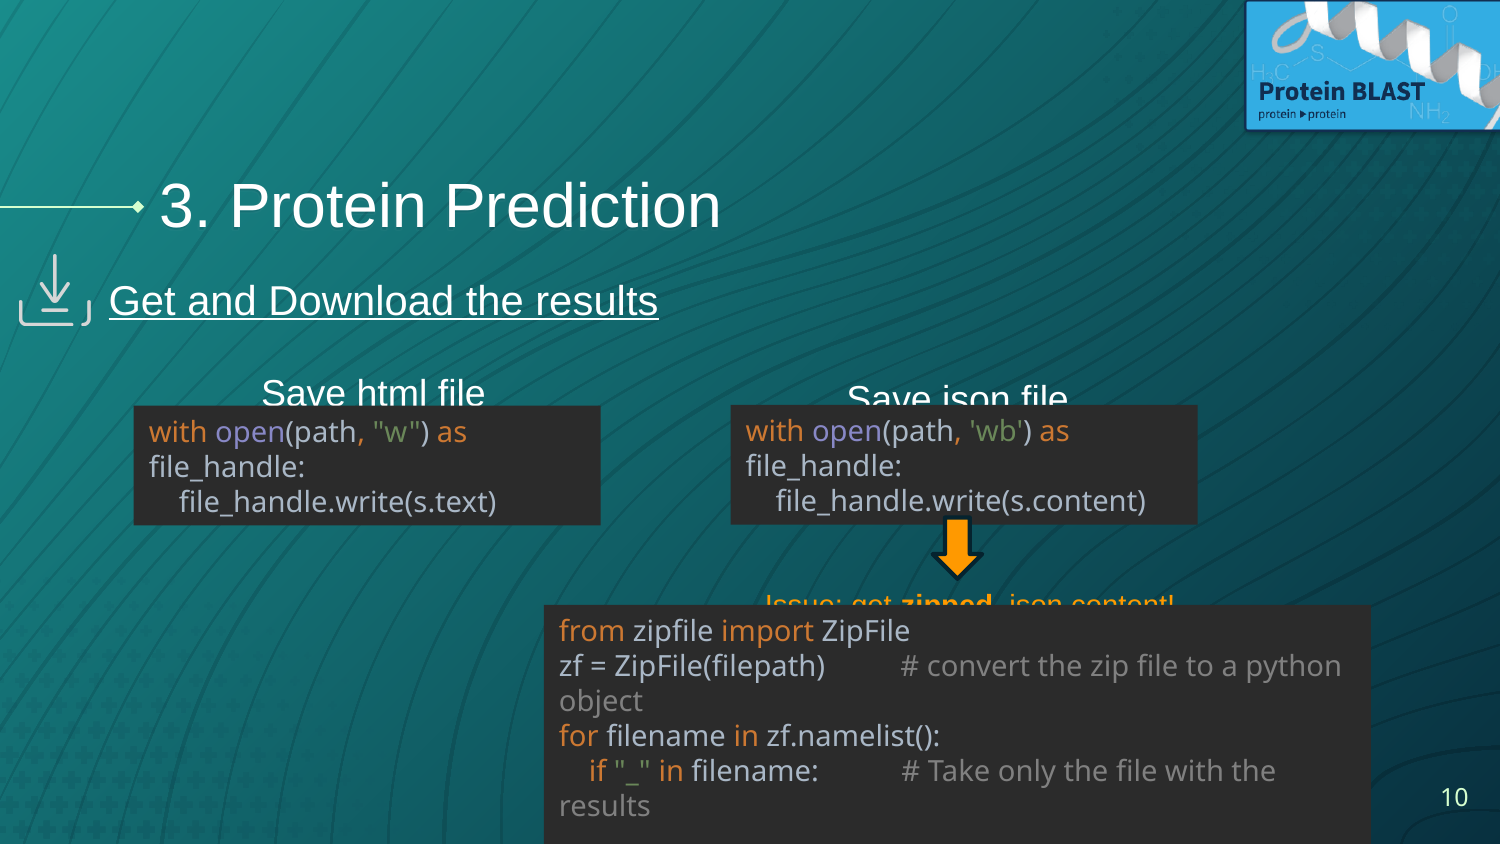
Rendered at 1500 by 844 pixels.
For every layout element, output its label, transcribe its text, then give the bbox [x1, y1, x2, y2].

text_box Save json file [831, 367, 1133, 404]
picture [1240, 0, 1500, 138]
text_box with open(path, 'wb') as file_handle: file_handle.write(s.content) [730, 404, 1198, 525]
slide_number 10 [1378, 766, 1469, 832]
text_box with open(path, "w") as file_handle: file_handle.write(s.text) [133, 405, 601, 526]
text_box [930, 515, 985, 579]
title 3. Protein Prediction [159, 174, 1340, 240]
text_box from zipfile import ZipFile zf = ZipFile(filepath) # convert the zip file to a python object for filename in zf.namelist(): if "_" in filename: # Take only the file with the results … [543, 604, 1371, 844]
text_box Get and Download the results [94, 266, 767, 331]
text_box Issue: get zipped json content! [750, 579, 1293, 604]
picture [19, 254, 91, 327]
text_box Save html file [246, 361, 548, 405]
